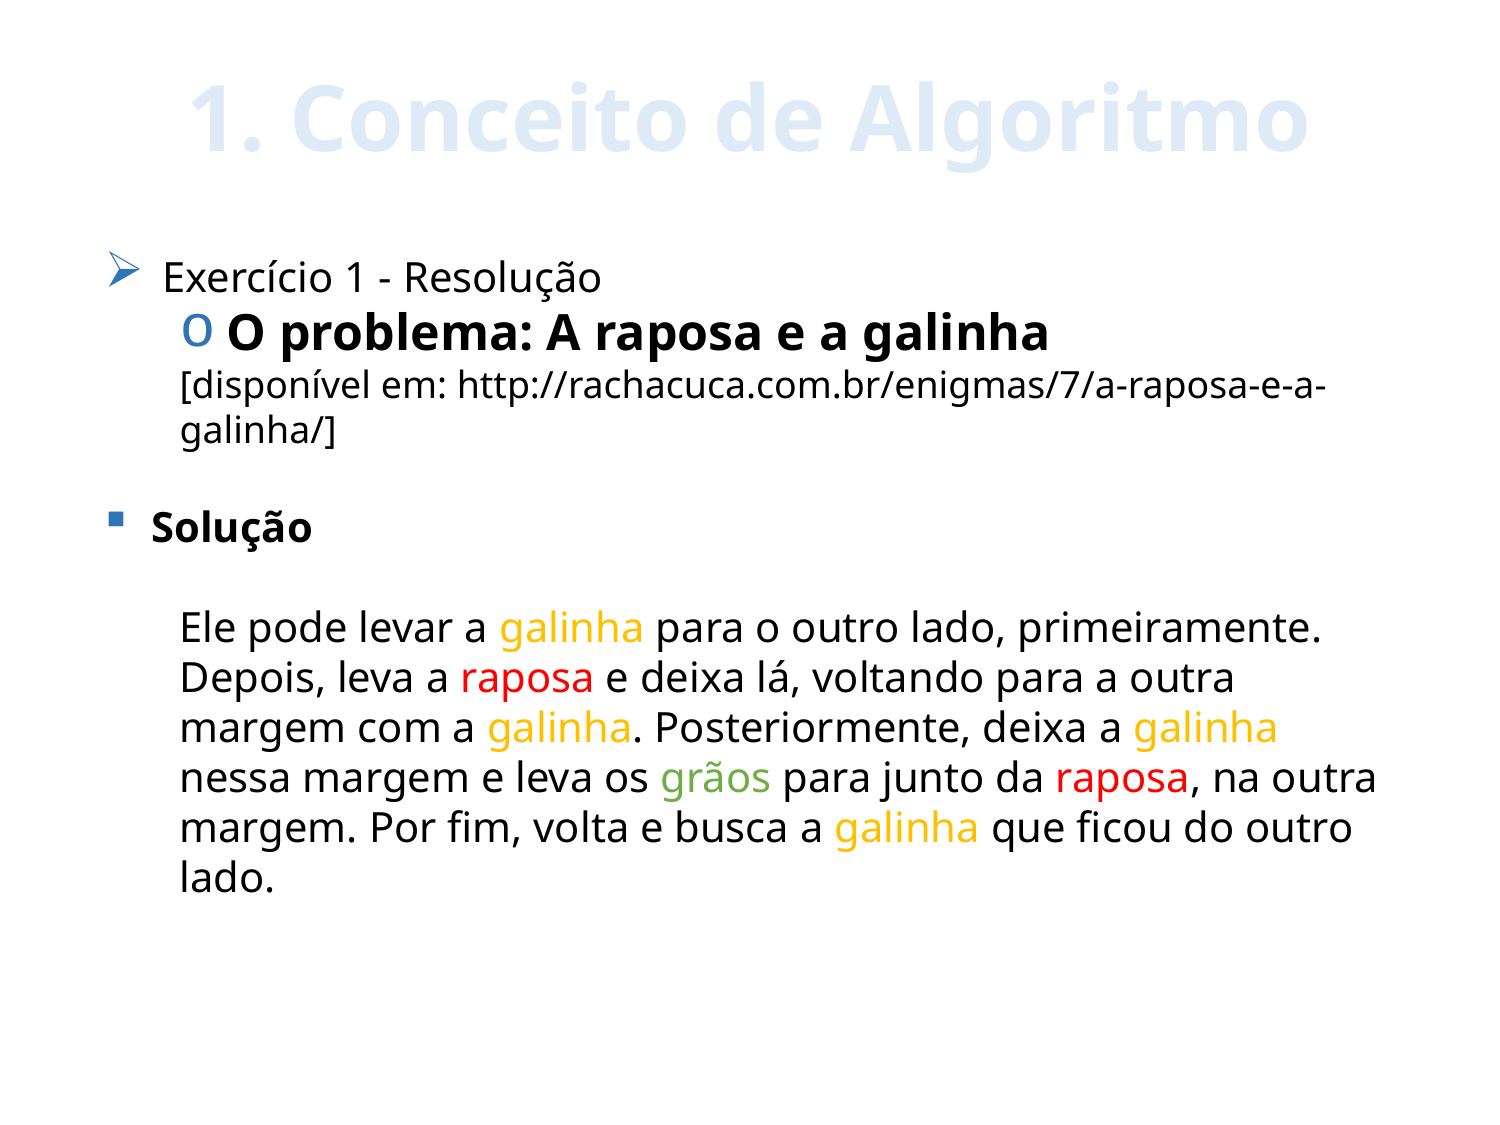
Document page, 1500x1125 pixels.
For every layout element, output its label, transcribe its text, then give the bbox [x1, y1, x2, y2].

text_box 1. Conceito de Algoritmo [0, 0, 1500, 244]
text_box Exercício 1 - Resolução O problema: A raposa e a galinha [disponível em: http://rachacuca.com.br/enigmas/7/a-raposa-e-a-galinha/] Solução Ele pode levar a galinha para o outro lado, primeiramente. Depois, leva a raposa e deixa lá, voltando para a outra margem com a galinha. Posteriormente, deixa a galinha nessa margem e leva os grãos para junto da raposa, na outra margem. Por fim, volta e busca a galinha que ficou do outro lado. [89, 243, 1410, 909]
